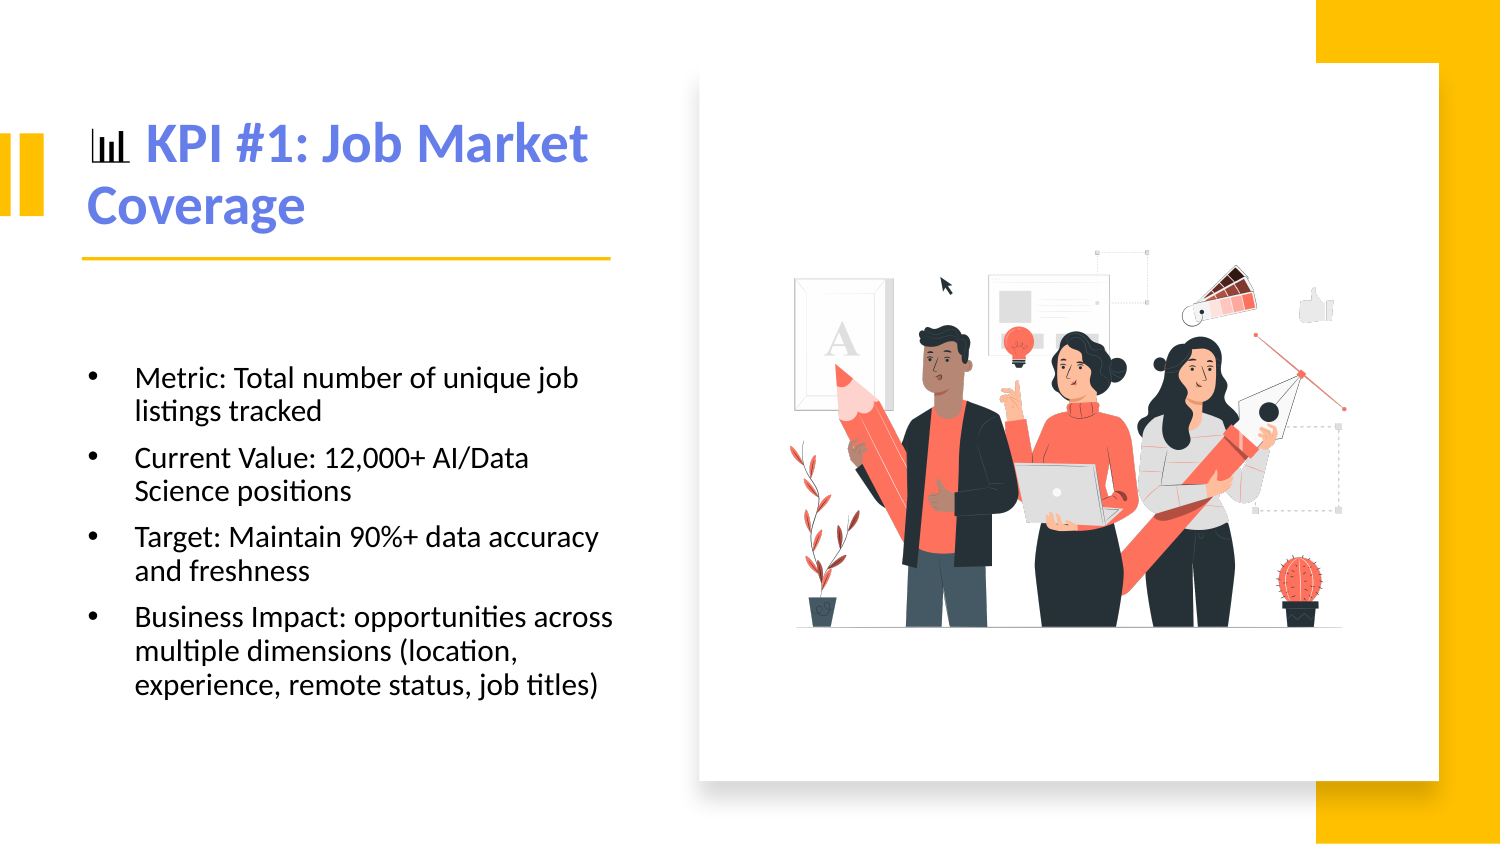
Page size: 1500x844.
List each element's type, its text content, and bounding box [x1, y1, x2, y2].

text_box [81, 256, 612, 262]
text_box [0, 0, 1315, 844]
picture [735, 98, 1403, 746]
text_box [698, 62, 1440, 782]
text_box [0, 133, 44, 217]
text_box Metric: Total number of unique job listings tracked Current Value: 12,000+ AI/Data Science positions Target: Maintain 90%+ data accuracy and freshness Business Impact: opportunities across multiple dimensions (location, experience, remote status, job titles) [72, 286, 634, 777]
text_box 📊 KPI #1: Job Market Coverage [72, 105, 634, 245]
text_box [1315, 0, 1500, 844]
